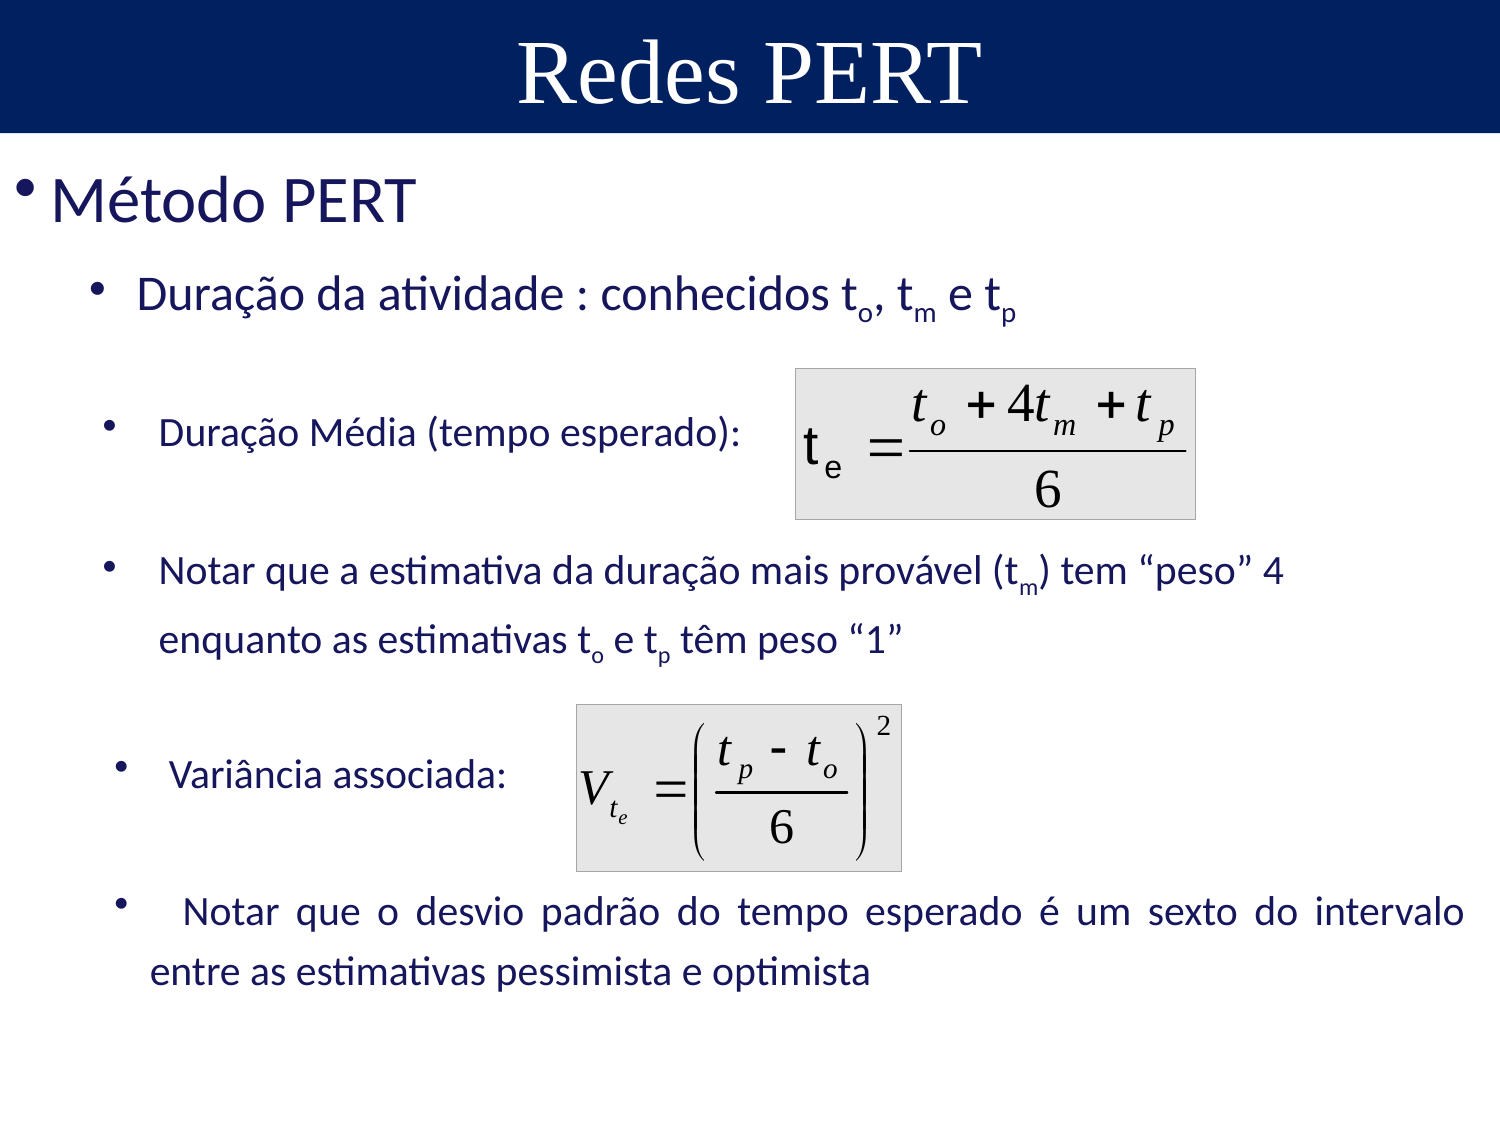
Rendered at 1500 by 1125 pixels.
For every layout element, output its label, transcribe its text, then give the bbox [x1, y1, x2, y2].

text_box Método PERT Duração da atividade : conhecidos to, tm e tp [0, 148, 1288, 337]
text_box Variância associada: Notar que o desvio padrão do tempo esperado é um sexto do intervalo entre as estimativas pessimista e optimista [99, 729, 1481, 1070]
text_box Duração Média (tempo esperado): Notar que a estimativa da duração mais provável (tm) tem “peso” 4 enquanto as estimativas to e tp têm peso “1” [87, 387, 1328, 744]
text_box Redes PERT [0, 0, 1500, 134]
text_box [795, 368, 1196, 521]
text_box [576, 704, 902, 872]
